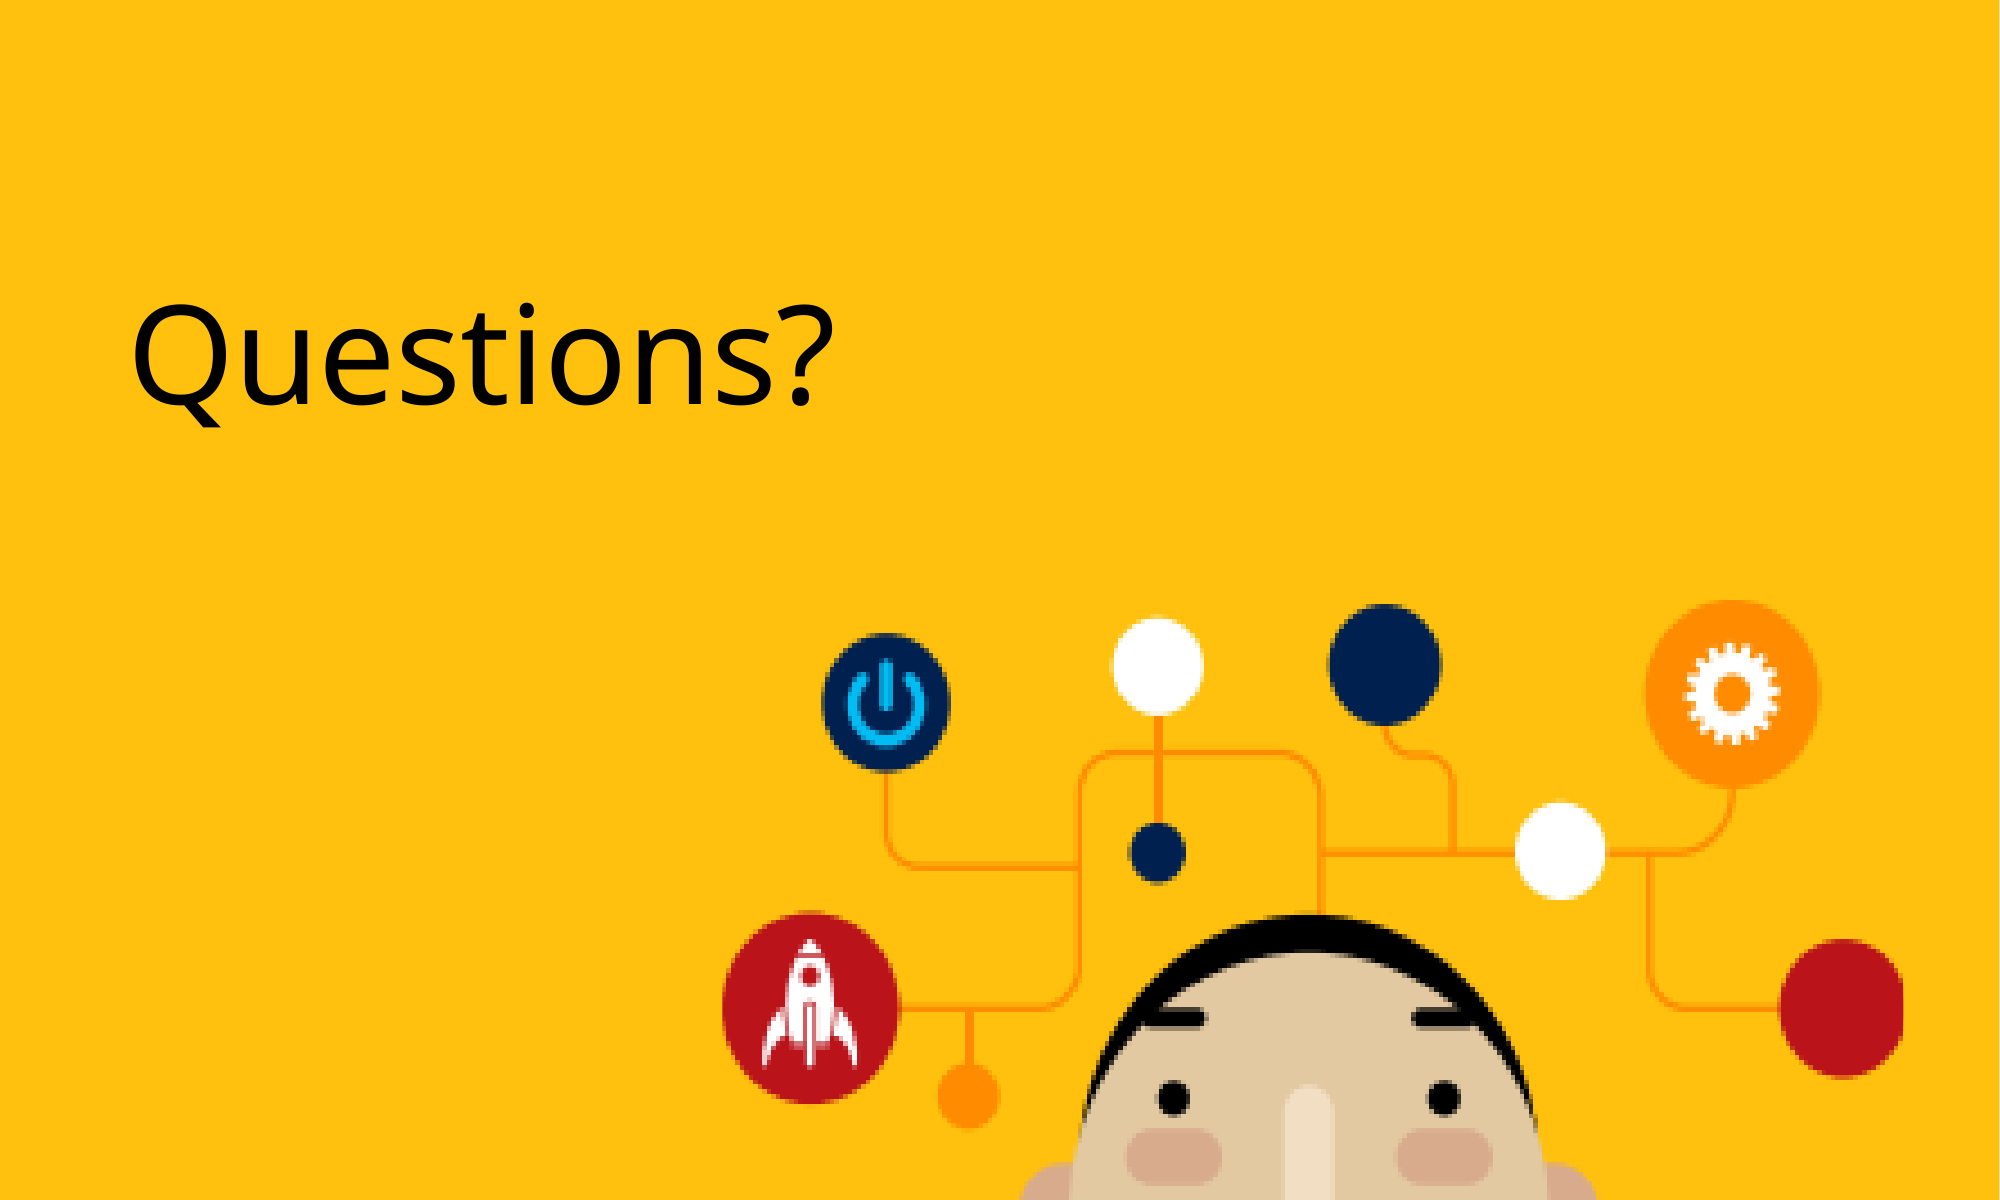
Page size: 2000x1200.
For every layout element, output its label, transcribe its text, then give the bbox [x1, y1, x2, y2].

title Questions? [103, 252, 1920, 616]
